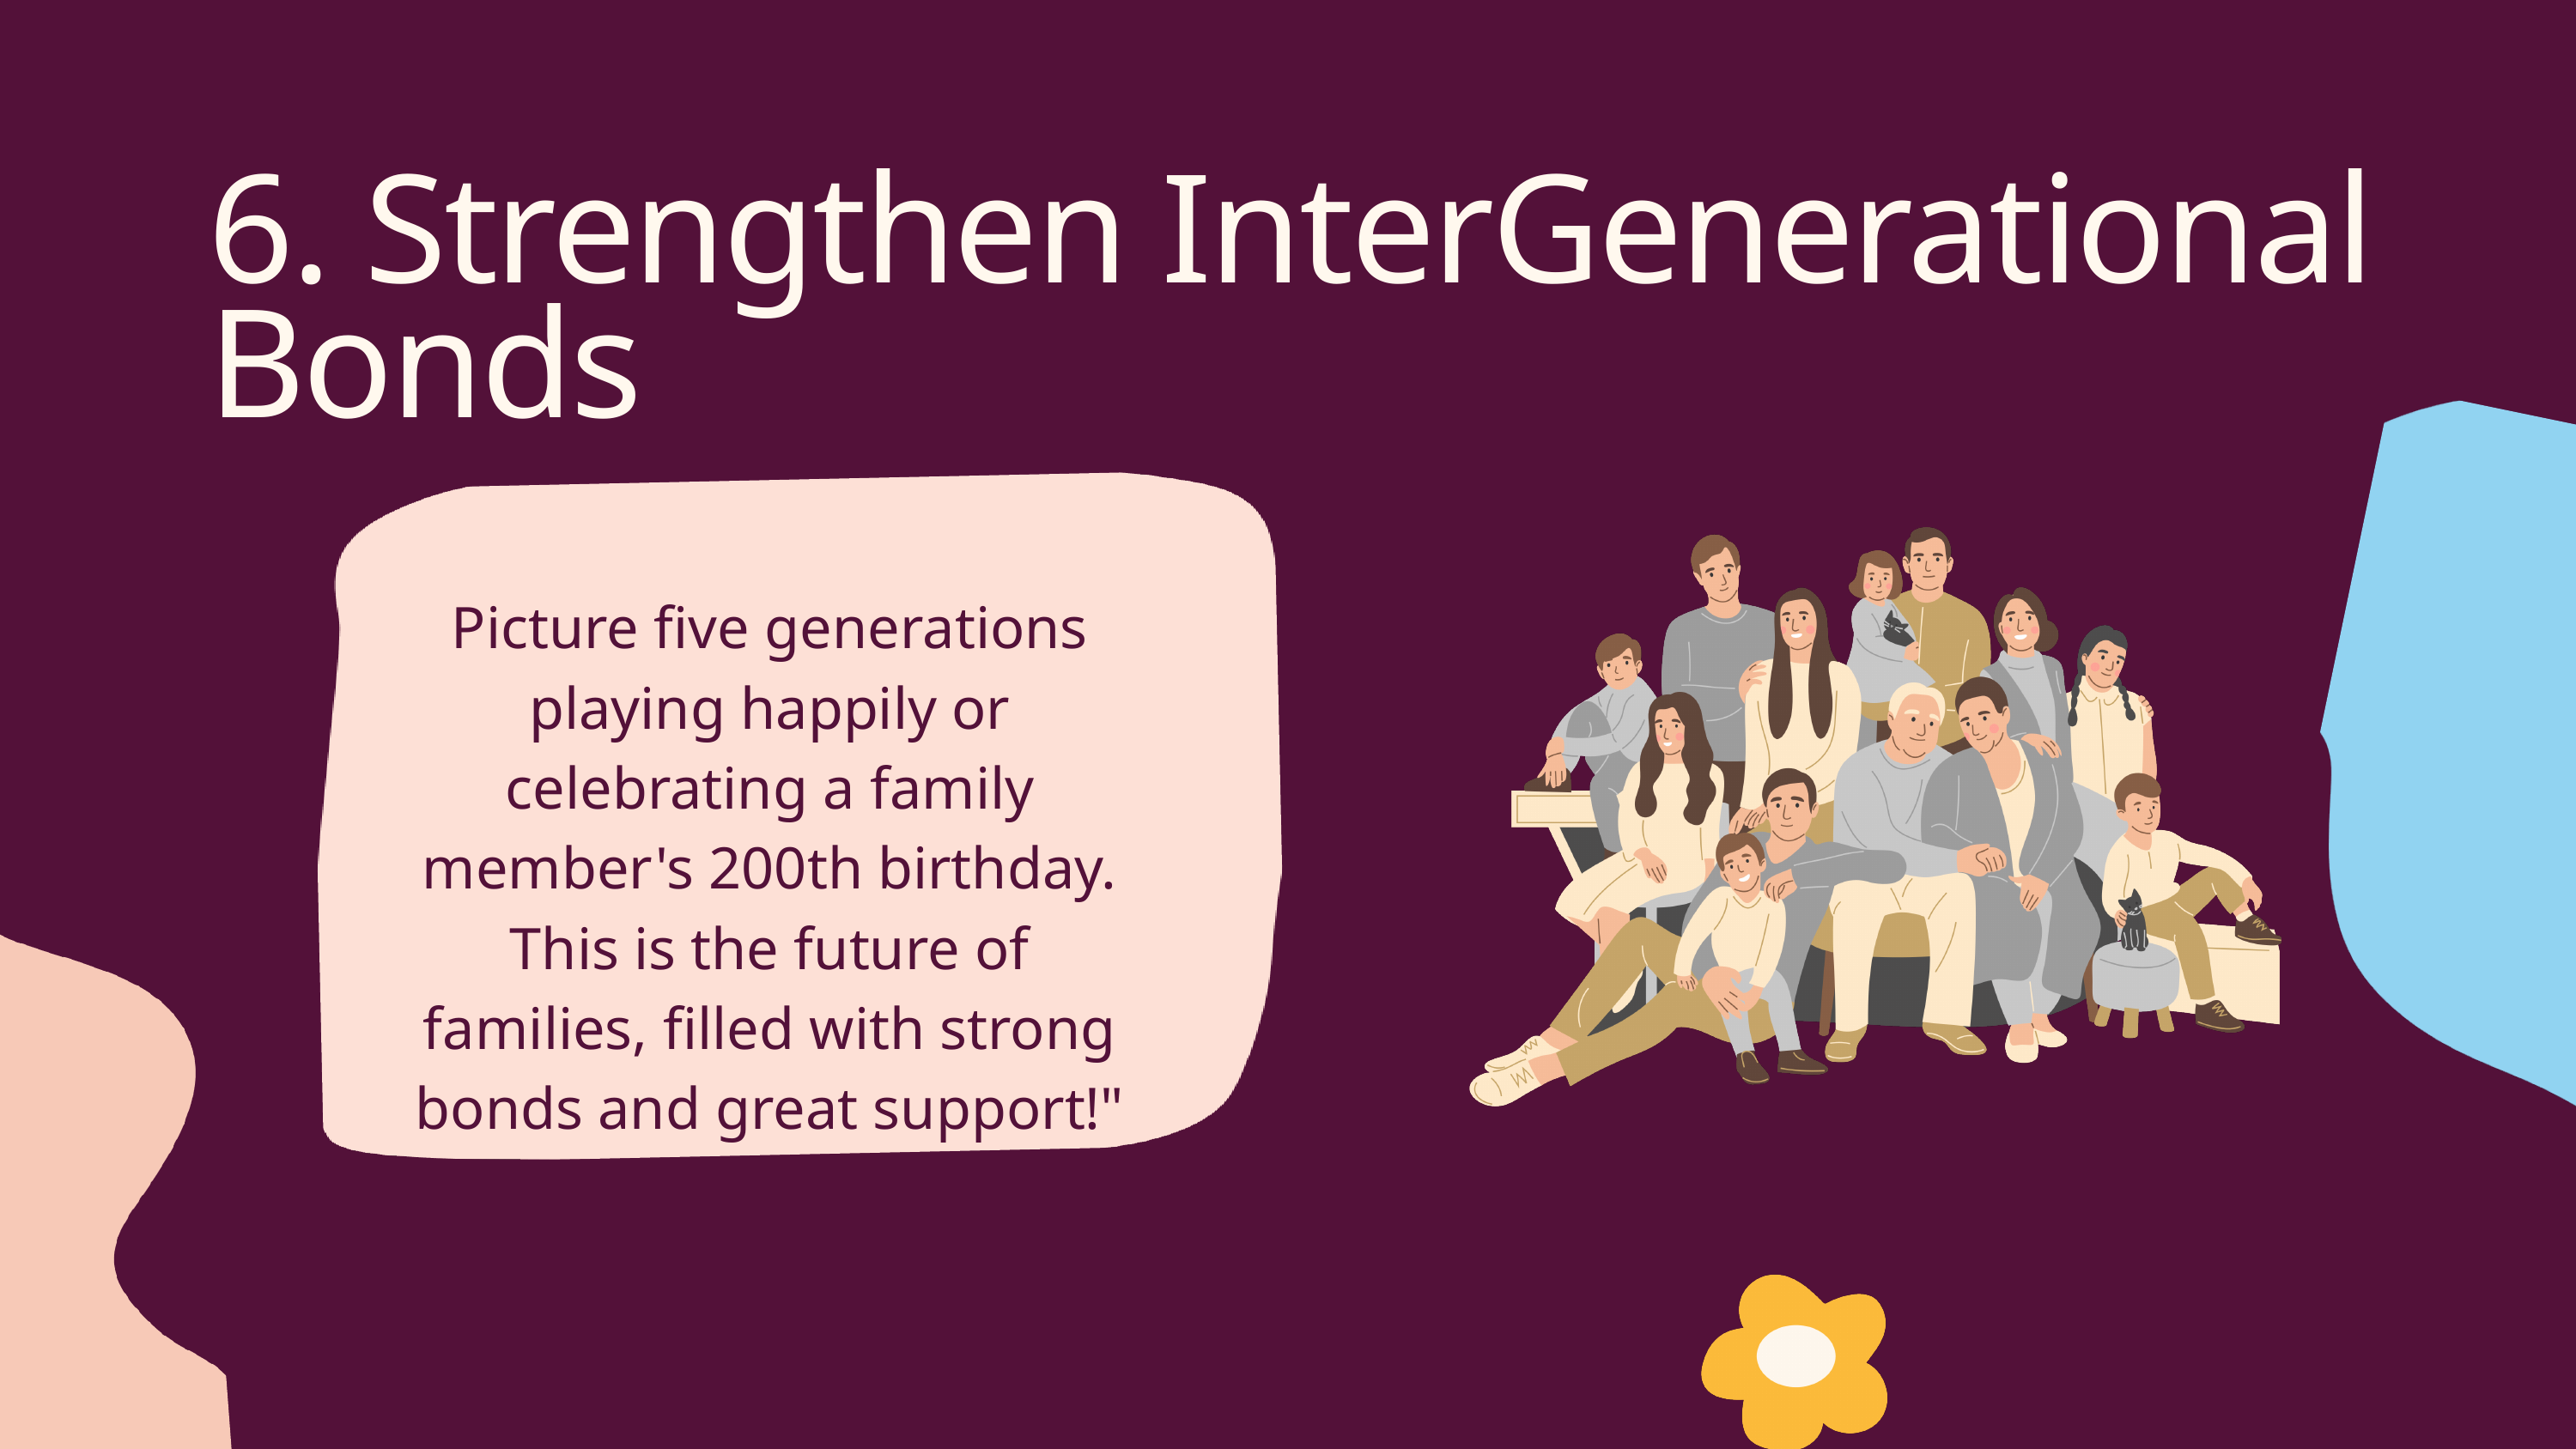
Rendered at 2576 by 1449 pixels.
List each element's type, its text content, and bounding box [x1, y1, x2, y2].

text_box [1700, 1272, 1888, 1449]
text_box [309, 469, 1289, 1165]
text_box [1469, 526, 2281, 1106]
text_box [0, 873, 232, 1449]
text_box 6. Strengthen InterGenerational Bonds [208, 177, 2415, 448]
text_box [2241, 391, 2576, 1184]
